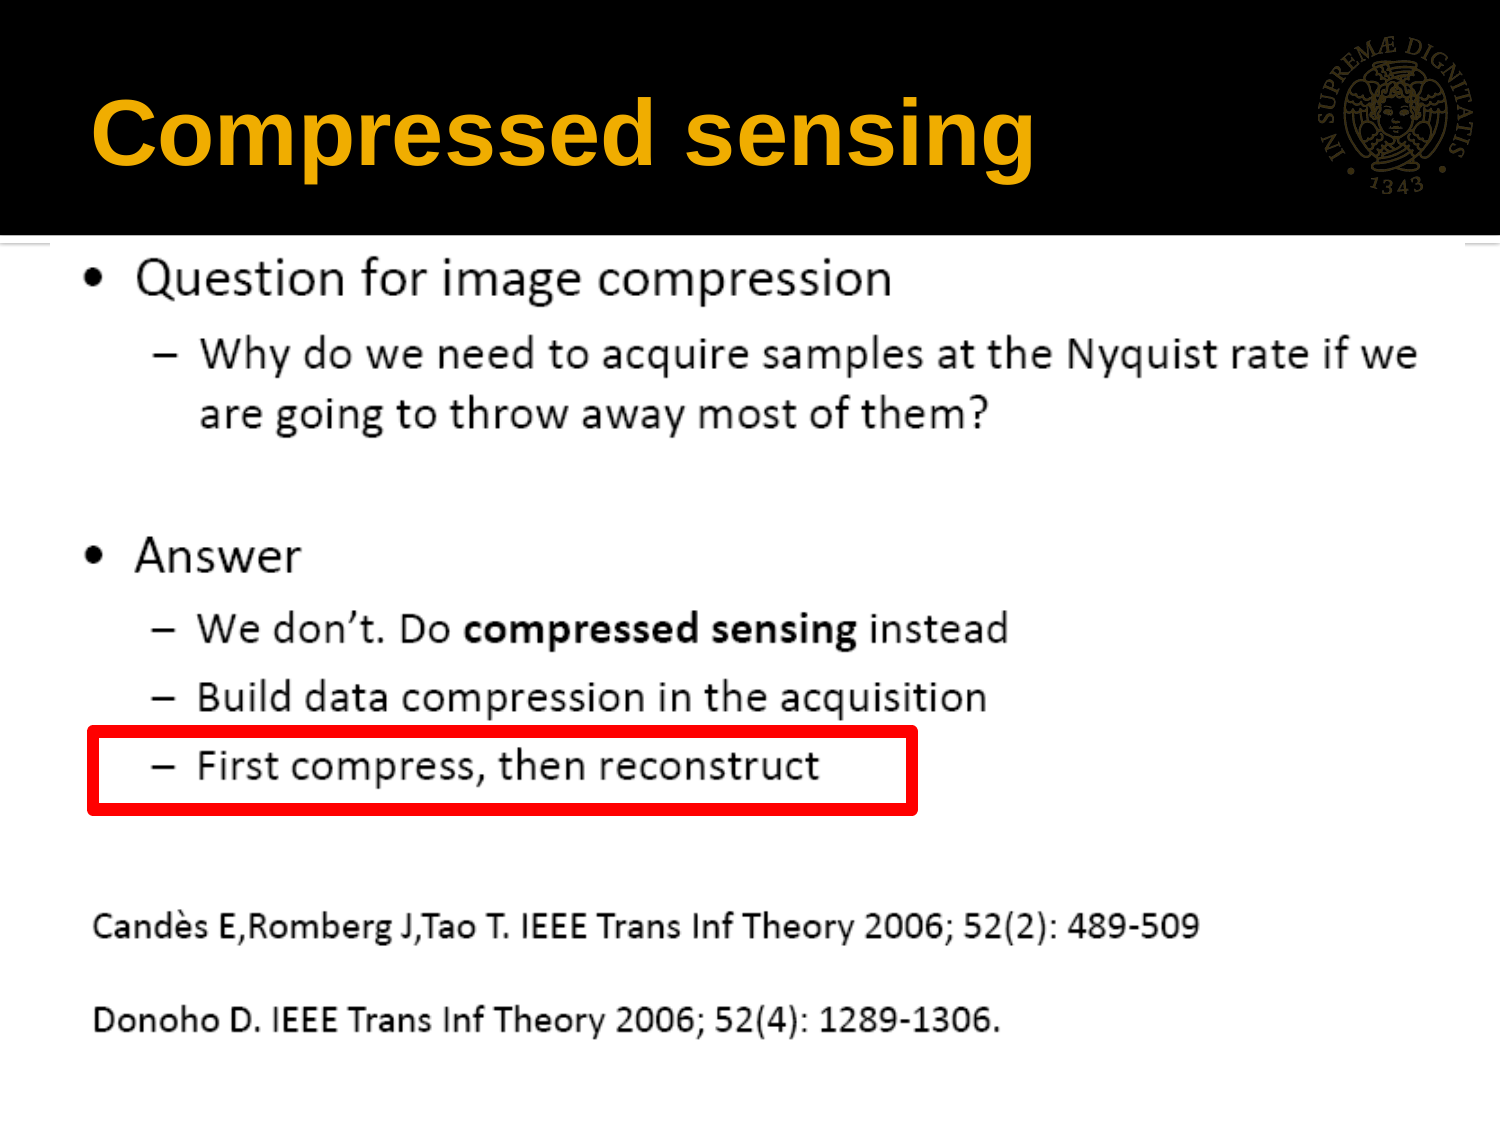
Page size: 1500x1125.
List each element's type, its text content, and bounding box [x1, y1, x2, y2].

title Compressed sensing [75, 25, 1425, 231]
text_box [50, 238, 1465, 1108]
